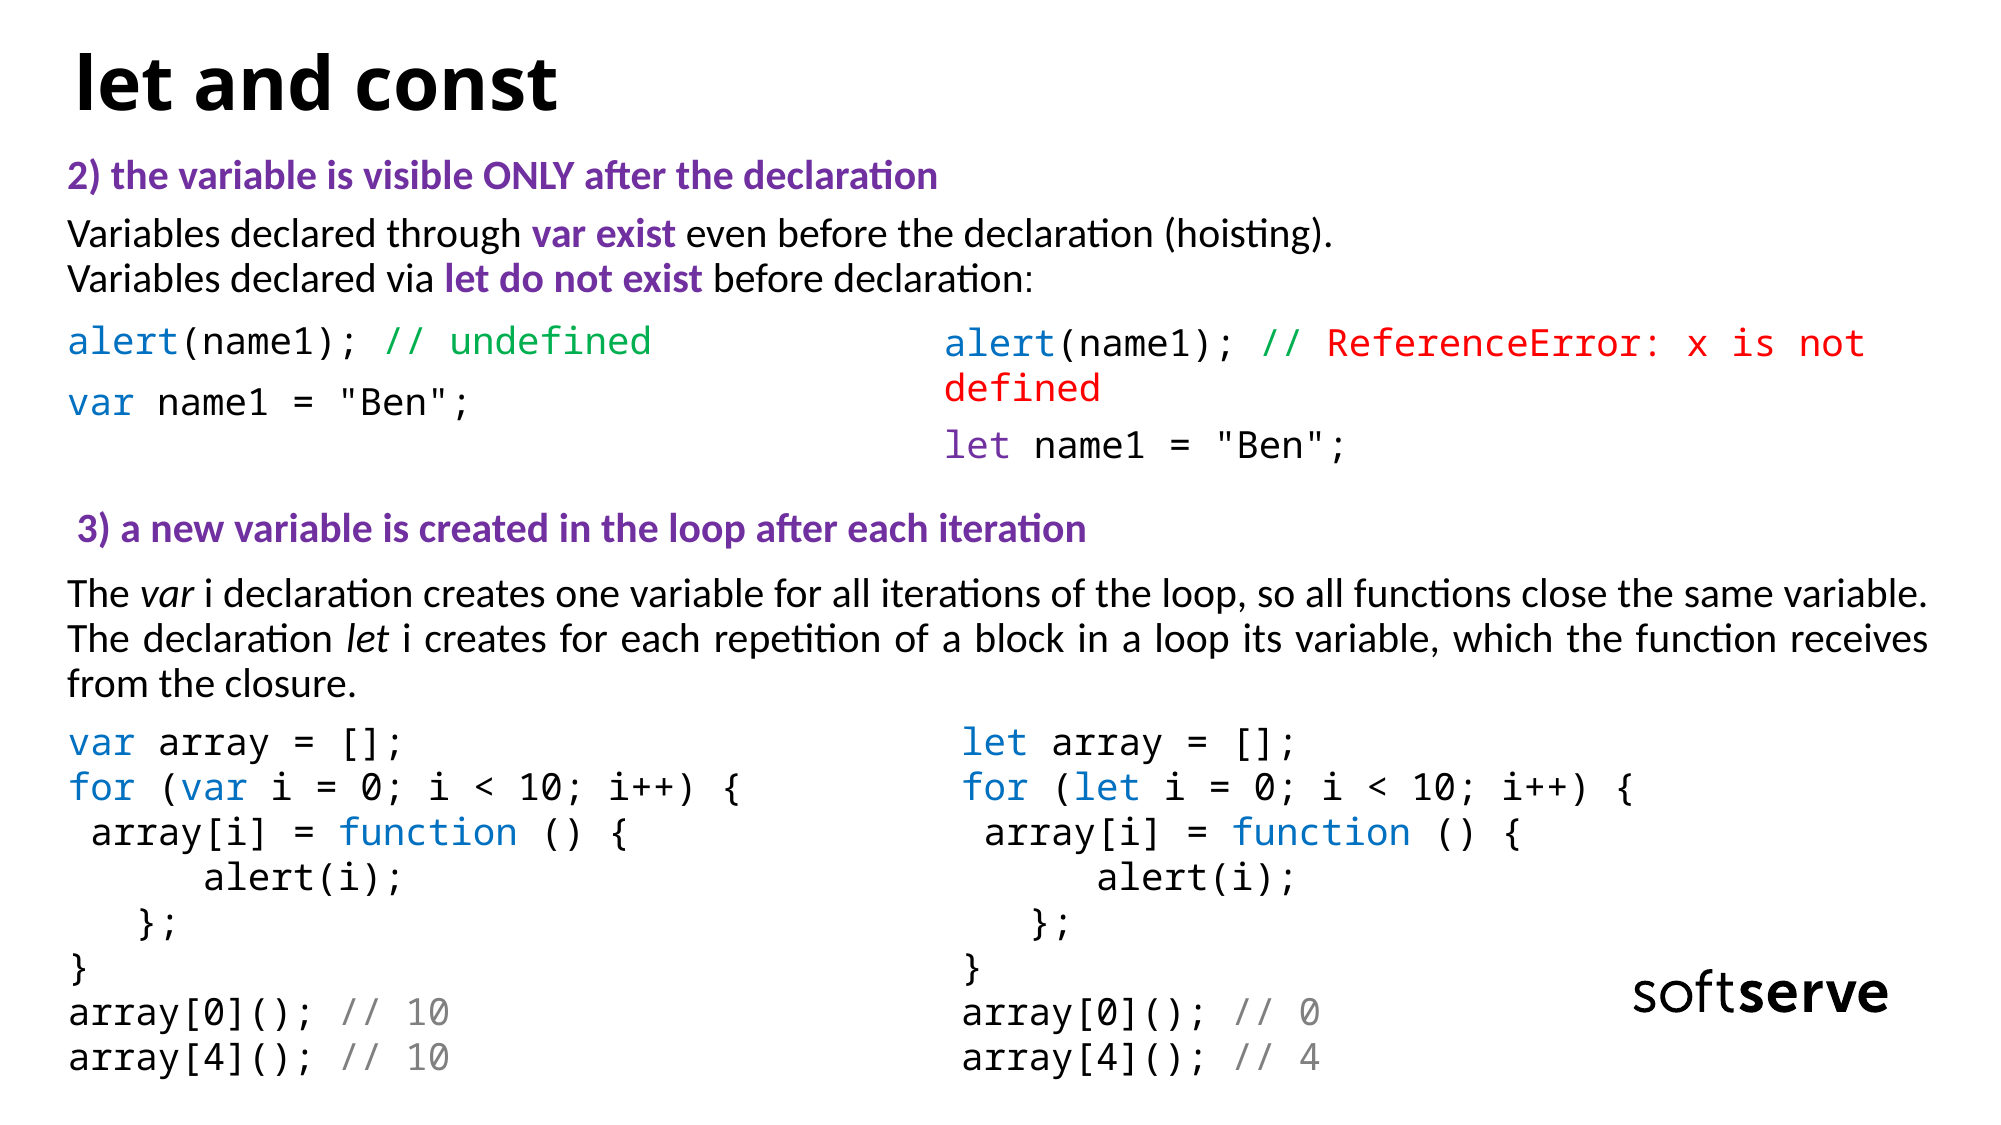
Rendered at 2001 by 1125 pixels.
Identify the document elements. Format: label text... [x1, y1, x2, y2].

title let and const [59, 28, 1957, 115]
text_box alert(name1); // ReferenceError: x is not defined let name1 = "Ben"; [929, 311, 1986, 474]
list 2) the variable is visible ONLY after the declaration Variables declared through var exist even before the declaration (hoisting). Variables declared via let do not exist before declaration: alert(name1); // undefined var name1 = "Ben"; 3) a new variable is created in the loop after each iteration The var i declaration creates one variable for all iterations of the loop, so all functions close the same variable. The declaration let i creates for each repetition of a block in a loop its variable, which the function receives from the closure. [52, 146, 1945, 1071]
text_box var array = []; for (var i = 0; i < 10; i++) { array[i] = function () { alert(i); }; } array[0](); // 10 array[4](); // 10 [53, 711, 773, 1086]
text_box let array = []; for (let i = 0; i < 10; i++) { array[i] = function () { alert(i); }; } array[0](); // 0 array[4](); // 4 [946, 711, 1666, 1086]
